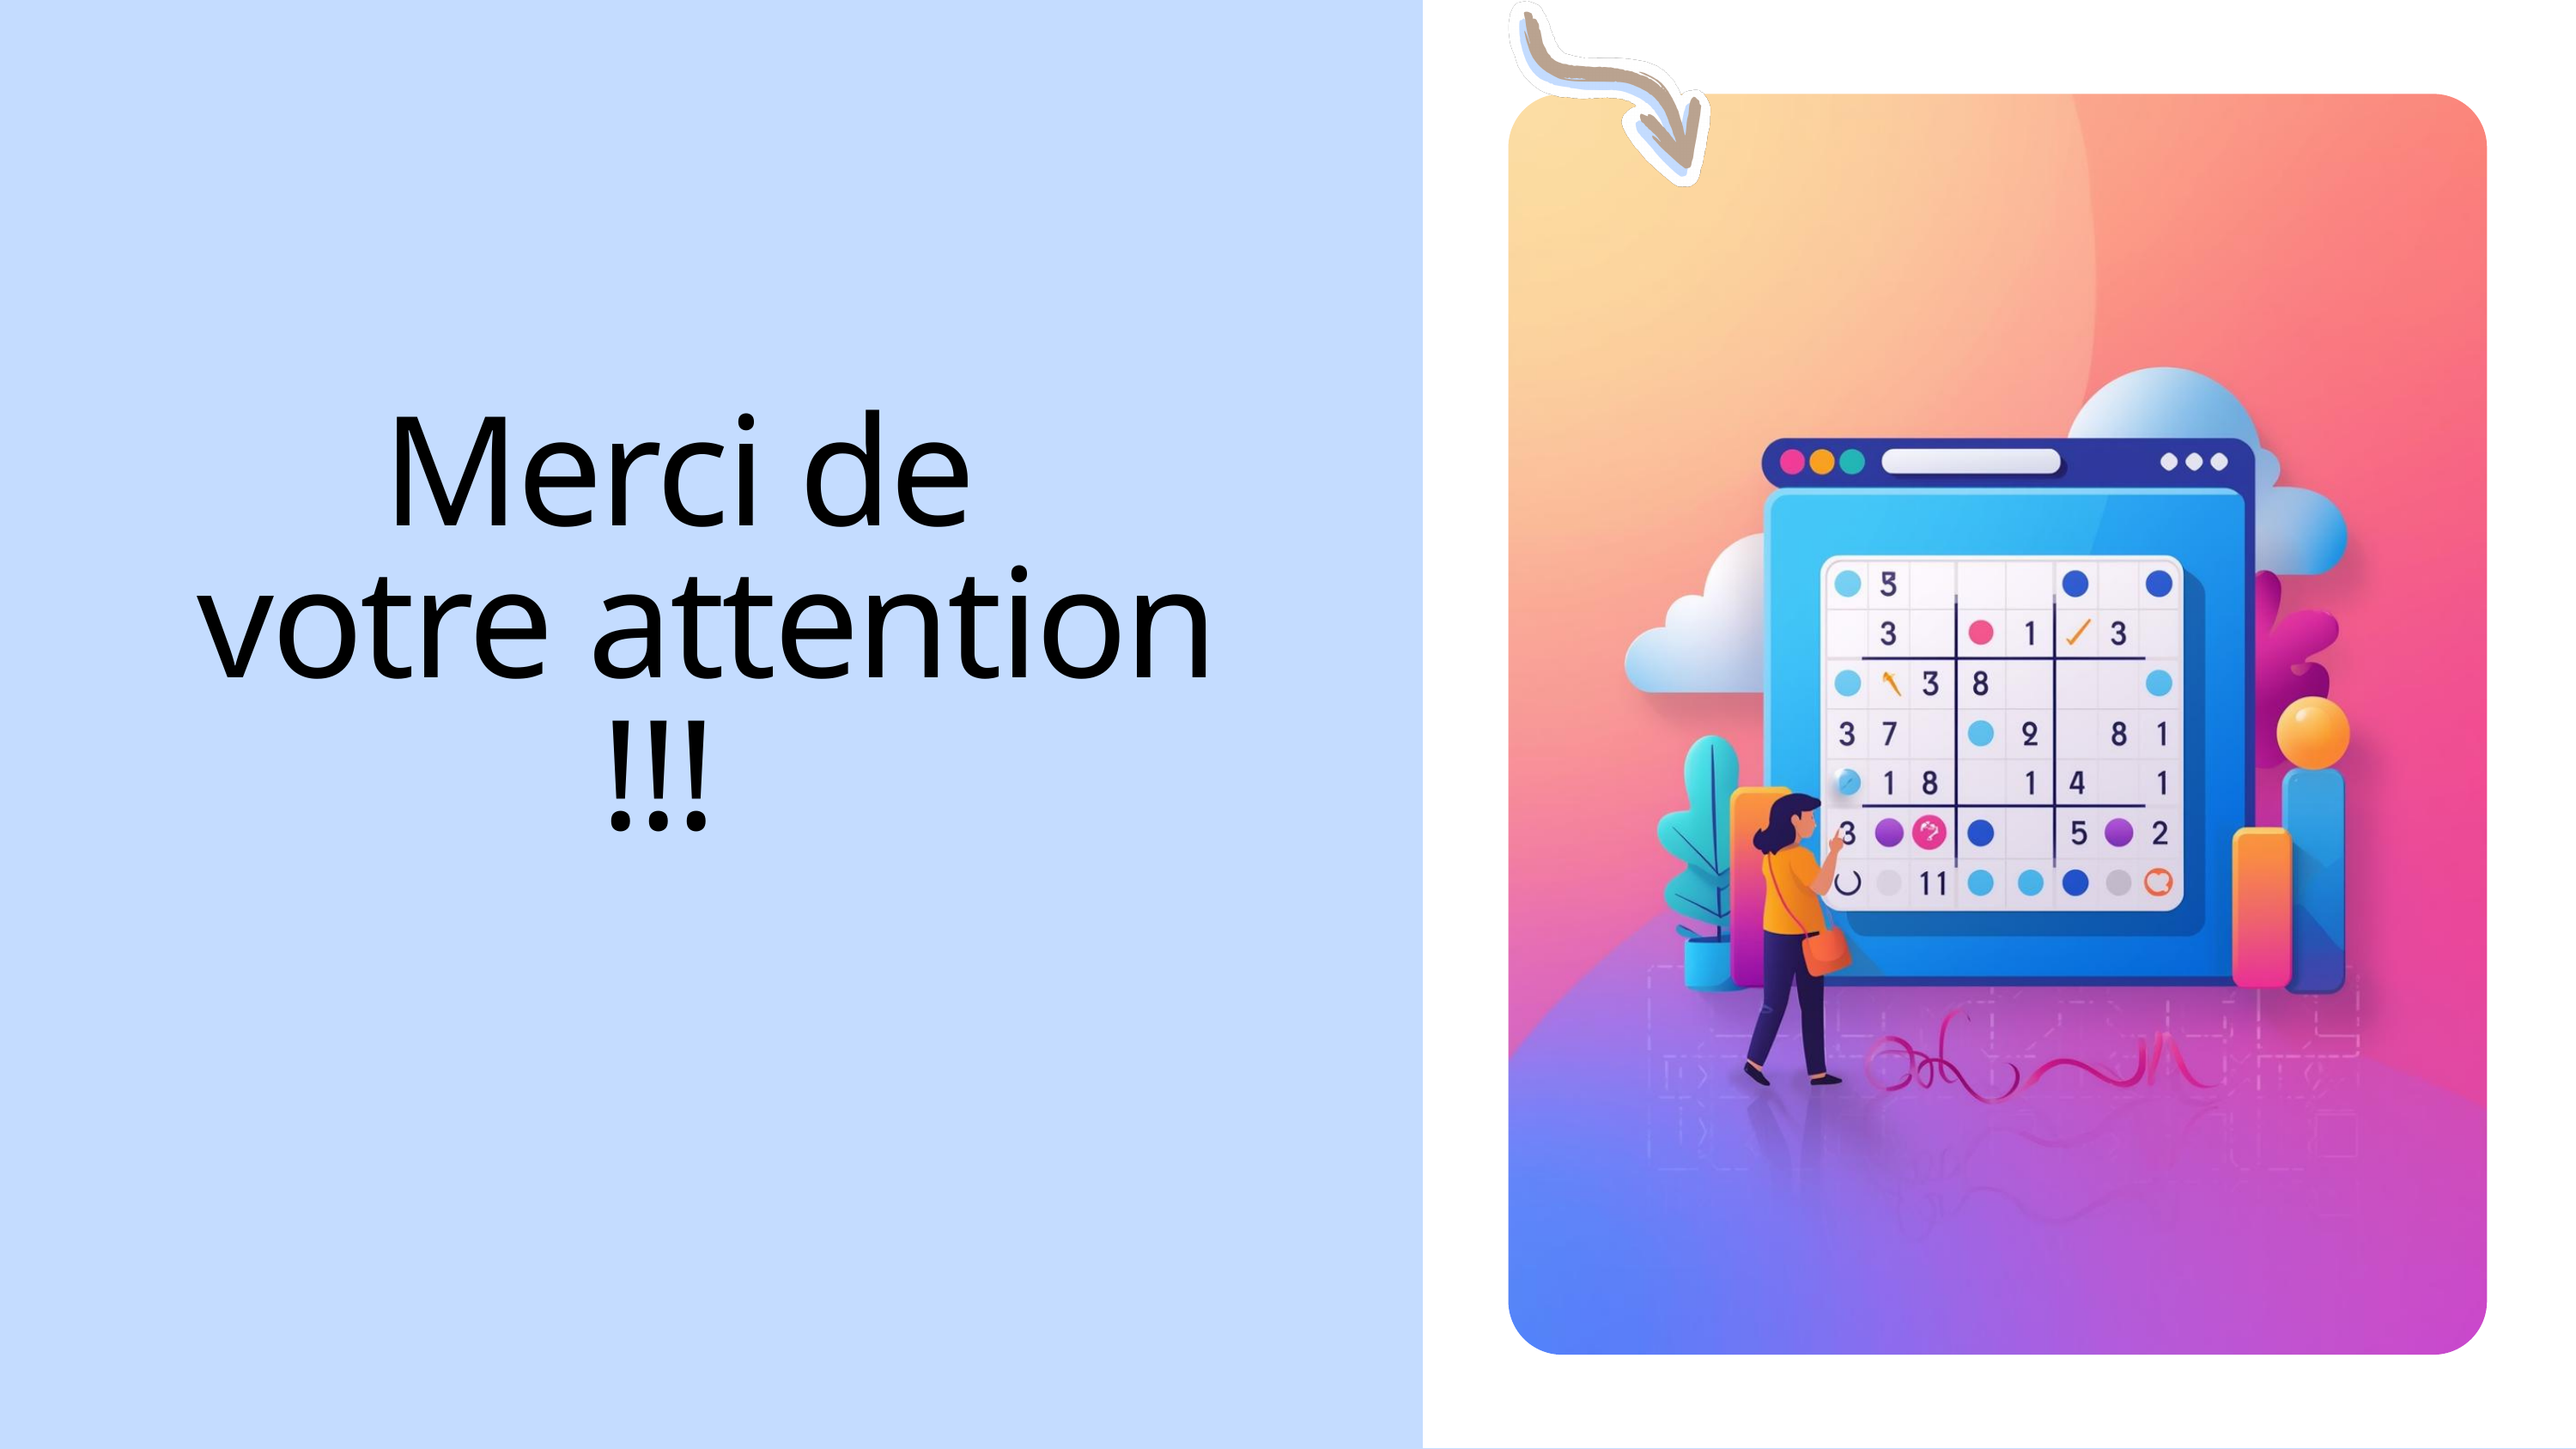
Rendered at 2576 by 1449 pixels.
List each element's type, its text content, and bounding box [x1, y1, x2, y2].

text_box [1508, 94, 2488, 1355]
text_box Merci de votre attention !!! [197, 404, 1267, 861]
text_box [1422, 0, 2576, 1449]
